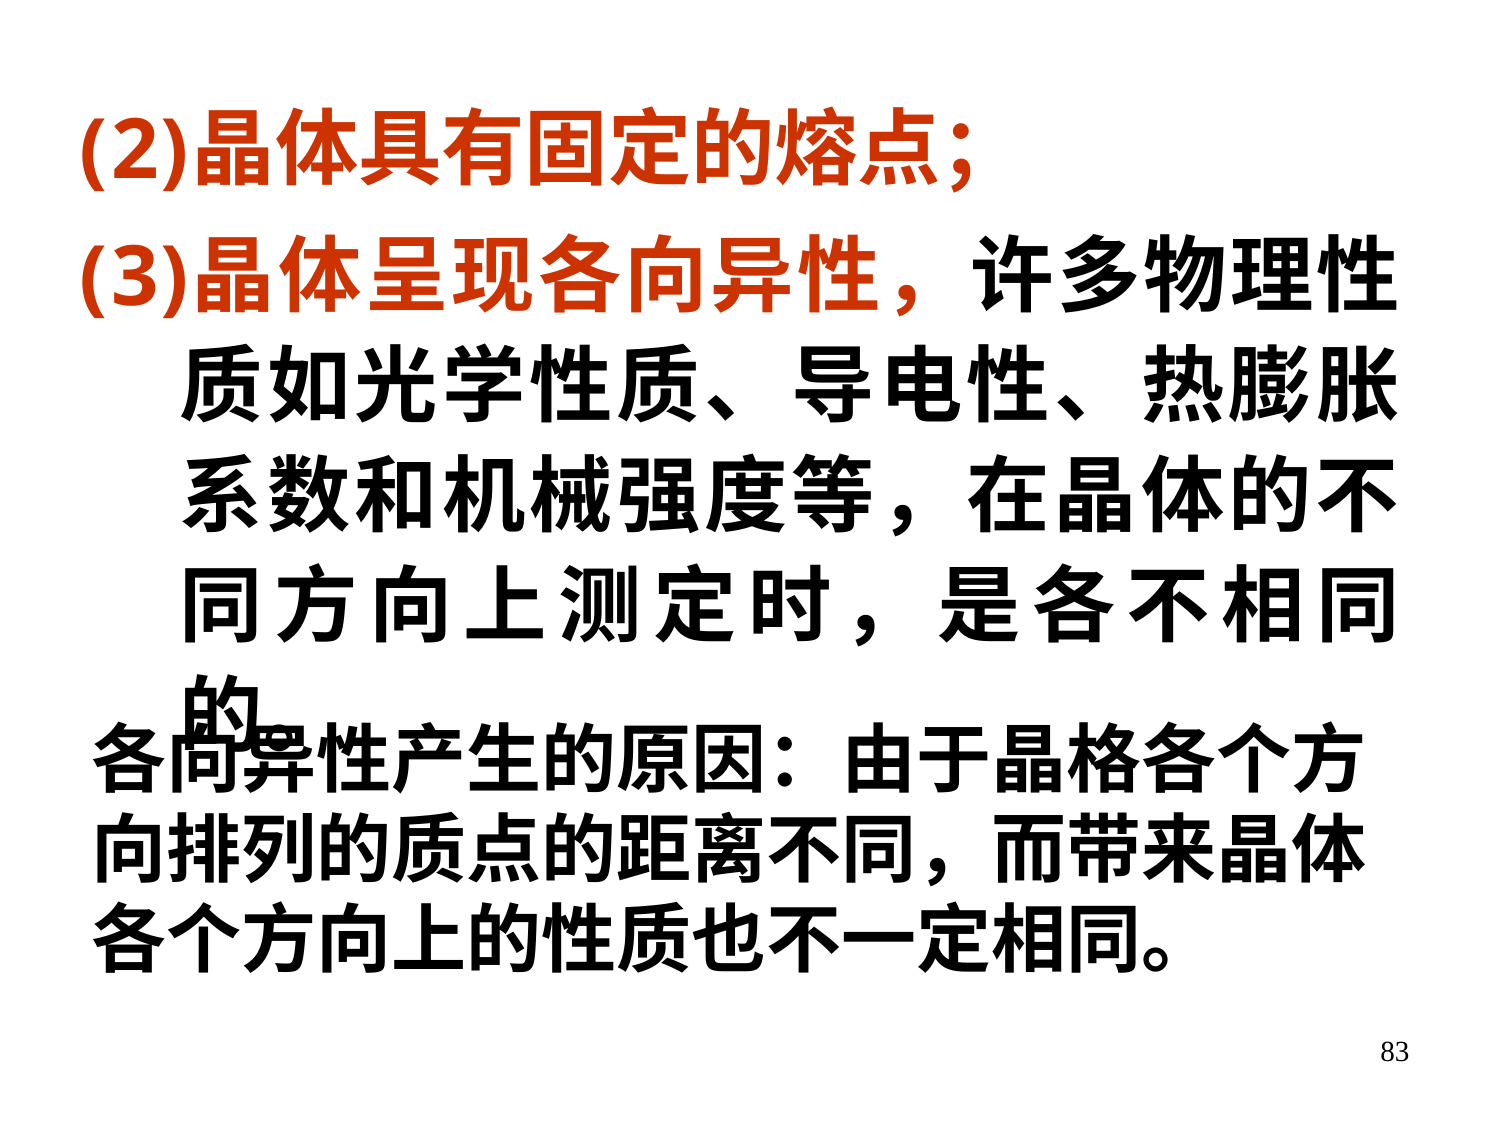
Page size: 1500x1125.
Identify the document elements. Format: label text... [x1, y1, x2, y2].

list 晶体具有固定的熔点； 晶体呈现各向异性，许多物理性质如光学性质、导电性、热膨胀系数和机械强度等，在晶体的不同方向上测定时，是各不相同的。 [64, 78, 1415, 681]
text_box 各向异性产生的原因：由于晶格各个方向排列的质点的距离不同，而带来晶体各个方向上的性质也不一定相同。 [76, 704, 1440, 989]
slide_number 83 [1074, 1024, 1425, 1103]
